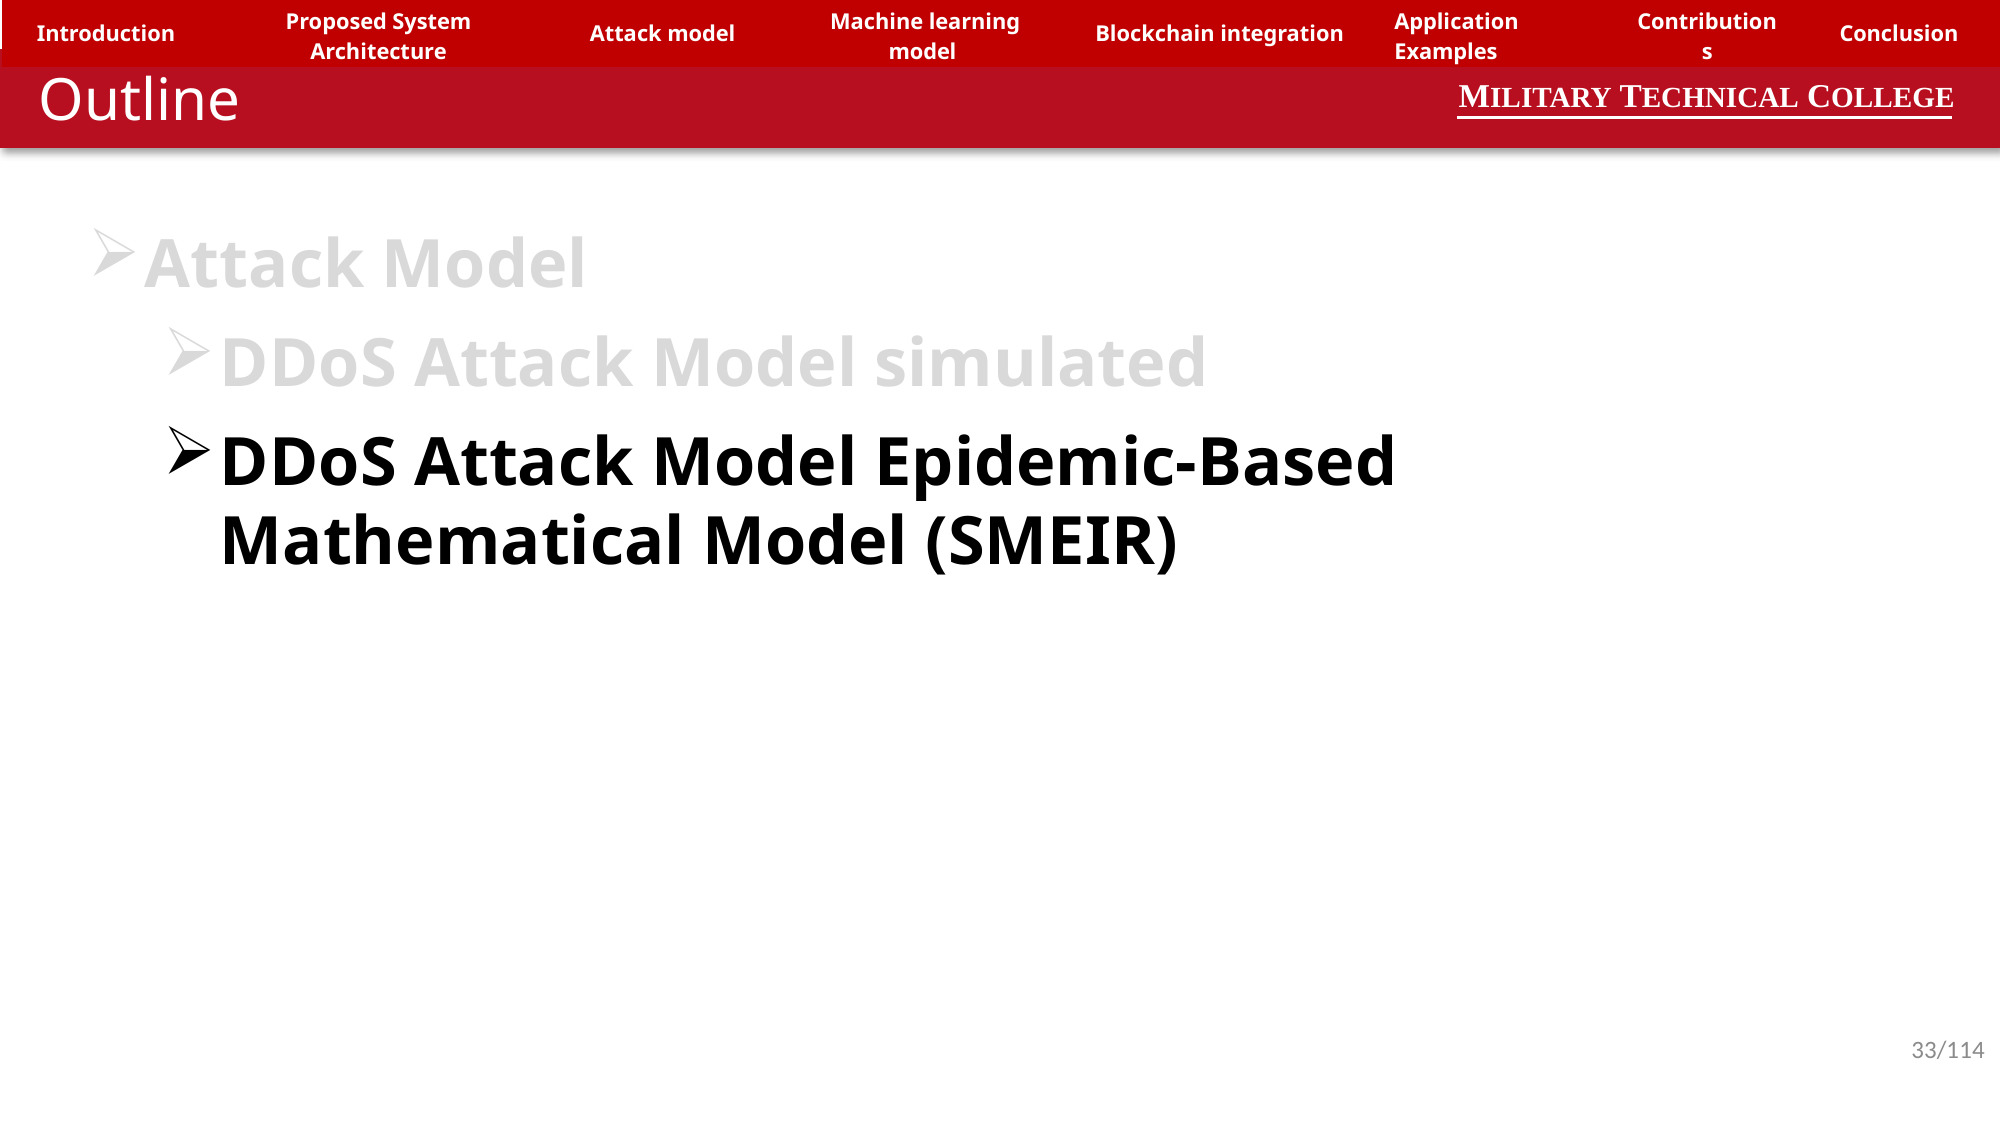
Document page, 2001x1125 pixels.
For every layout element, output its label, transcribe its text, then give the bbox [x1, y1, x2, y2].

table_header Proposed System Architecture [211, 0, 546, 49]
table_header Introduction [2, 0, 211, 49]
table_header Application Examples [1379, 0, 1618, 49]
table_header Blockchain integration [1066, 0, 1379, 49]
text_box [0, 49, 2000, 148]
table_header Contributions [1618, 0, 1797, 49]
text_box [1443, 66, 2000, 123]
table_header Conclusion [1797, 0, 2000, 49]
table_header Attack model [546, 0, 785, 49]
table_header Machine learning model [785, 0, 1066, 49]
text_box Attack Model DDoS Attack Model simulated DDoS Attack Model Epidemic-Based Mathematical Model (SMEIR) [73, 213, 1852, 586]
